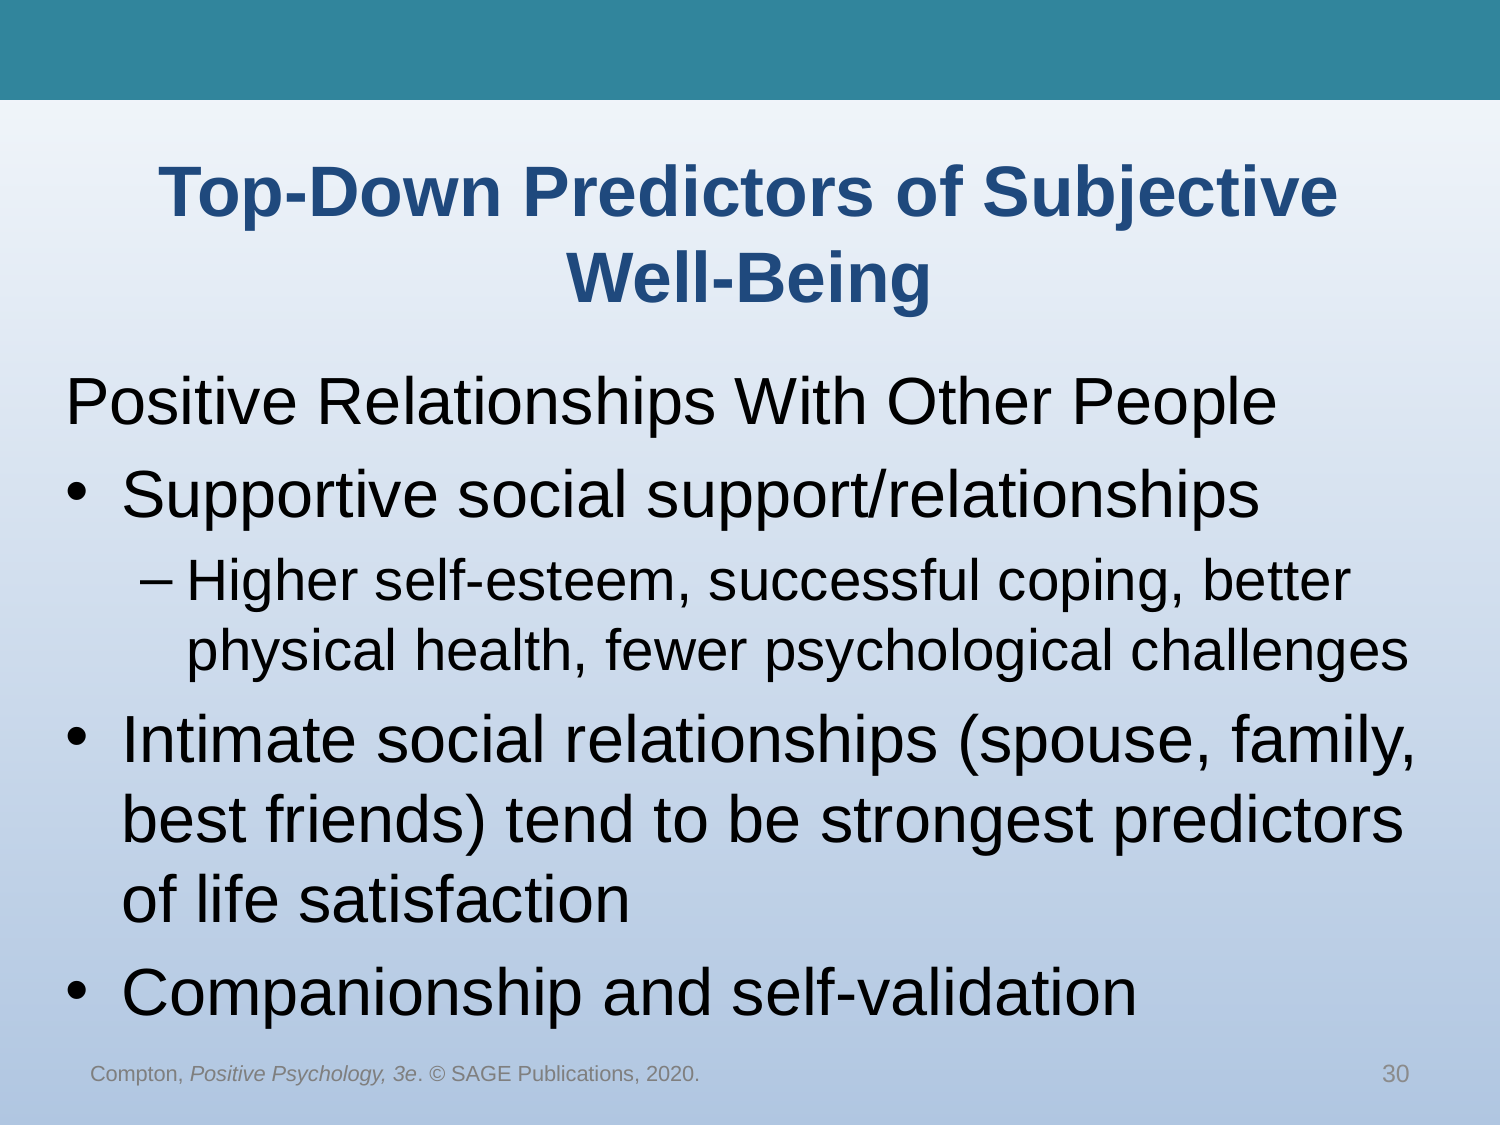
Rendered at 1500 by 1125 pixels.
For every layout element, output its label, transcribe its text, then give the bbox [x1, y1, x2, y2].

slide_number 30 [1350, 1042, 1425, 1103]
title Top-Down Predictors of Subjective Well-Being [75, 137, 1425, 325]
list Positive Relationships With Other People Supportive social support/relationships Higher self-esteem, successful coping, better physical health, fewer psychological challenges Intimate social relationships (spouse, family, best friends) tend to be strongest predictors of life satisfaction Companionship and self-validation [50, 350, 1450, 1043]
footer Compton, Positive Psychology, 3e. © SAGE Publications, 2020. [75, 1042, 1313, 1103]
